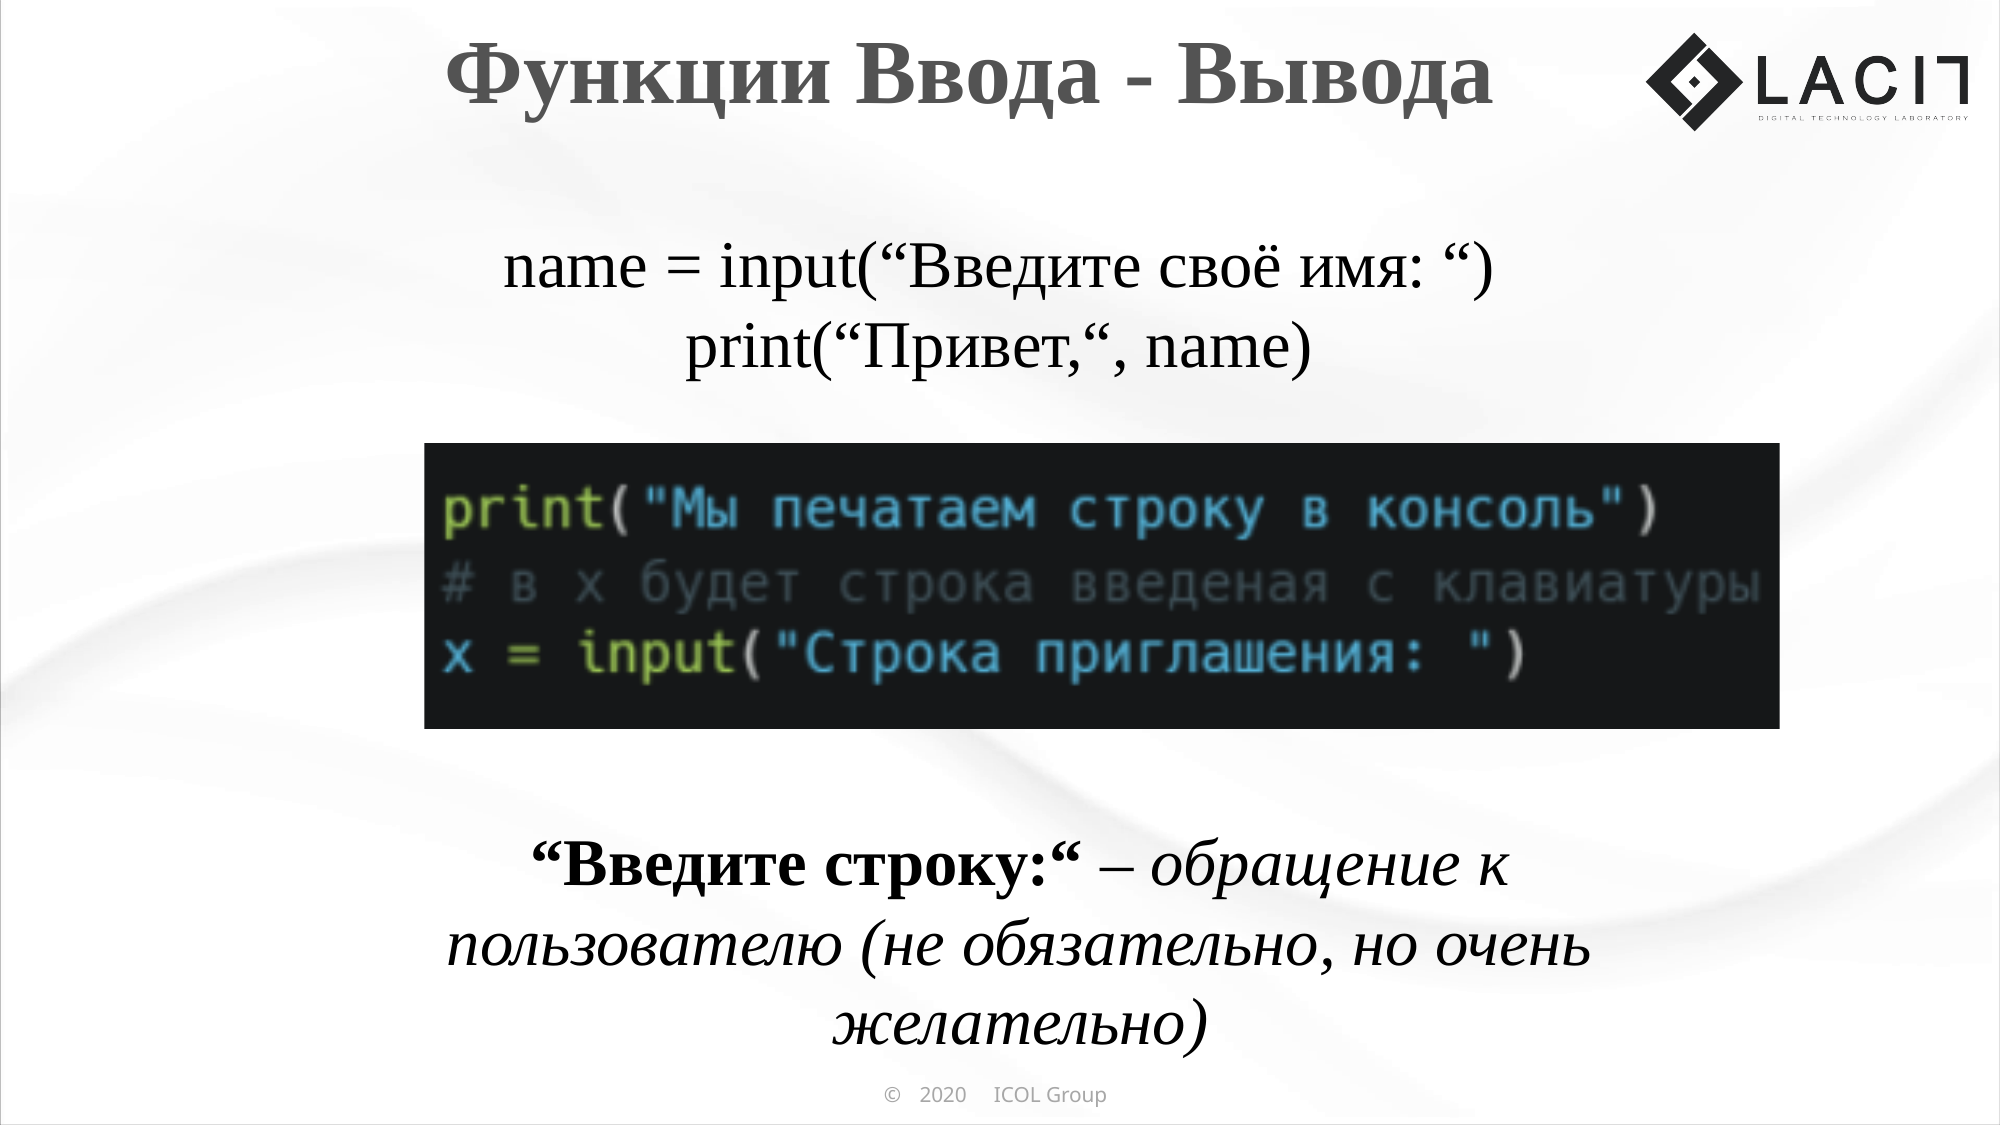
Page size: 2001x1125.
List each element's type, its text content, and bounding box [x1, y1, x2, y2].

text_box Функции Ввода - Вывода [210, 0, 1707, 134]
text_box name = input(“Введите своё имя: “) print(“Привет,“, name) [465, 209, 1535, 393]
picture [0, 0, 2000, 1125]
text_box “Введите строку:“ – обращение к пользователю (не обязательно, но очень желательно) [424, 806, 1616, 1070]
